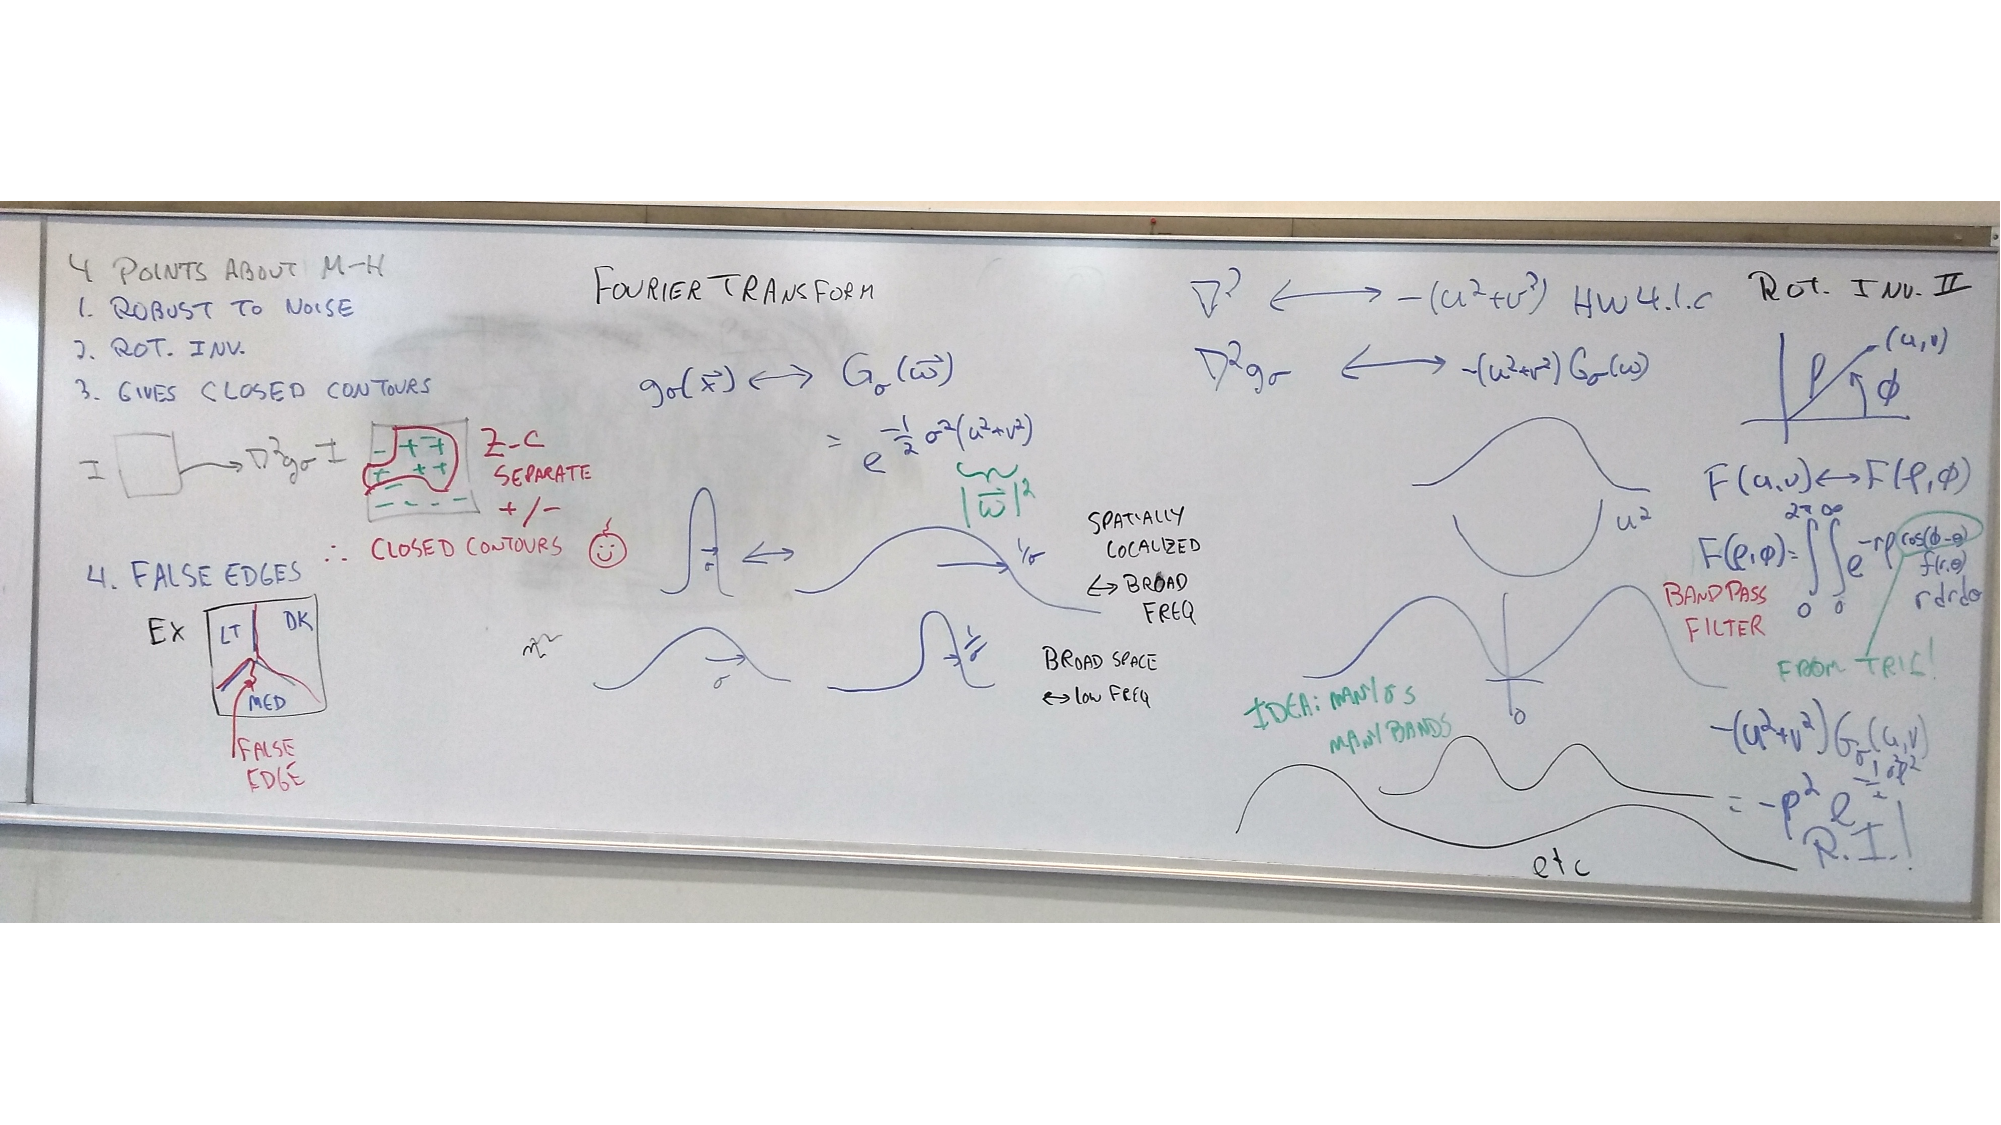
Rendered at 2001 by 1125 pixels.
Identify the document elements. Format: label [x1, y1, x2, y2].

list [0, 201, 2000, 923]
